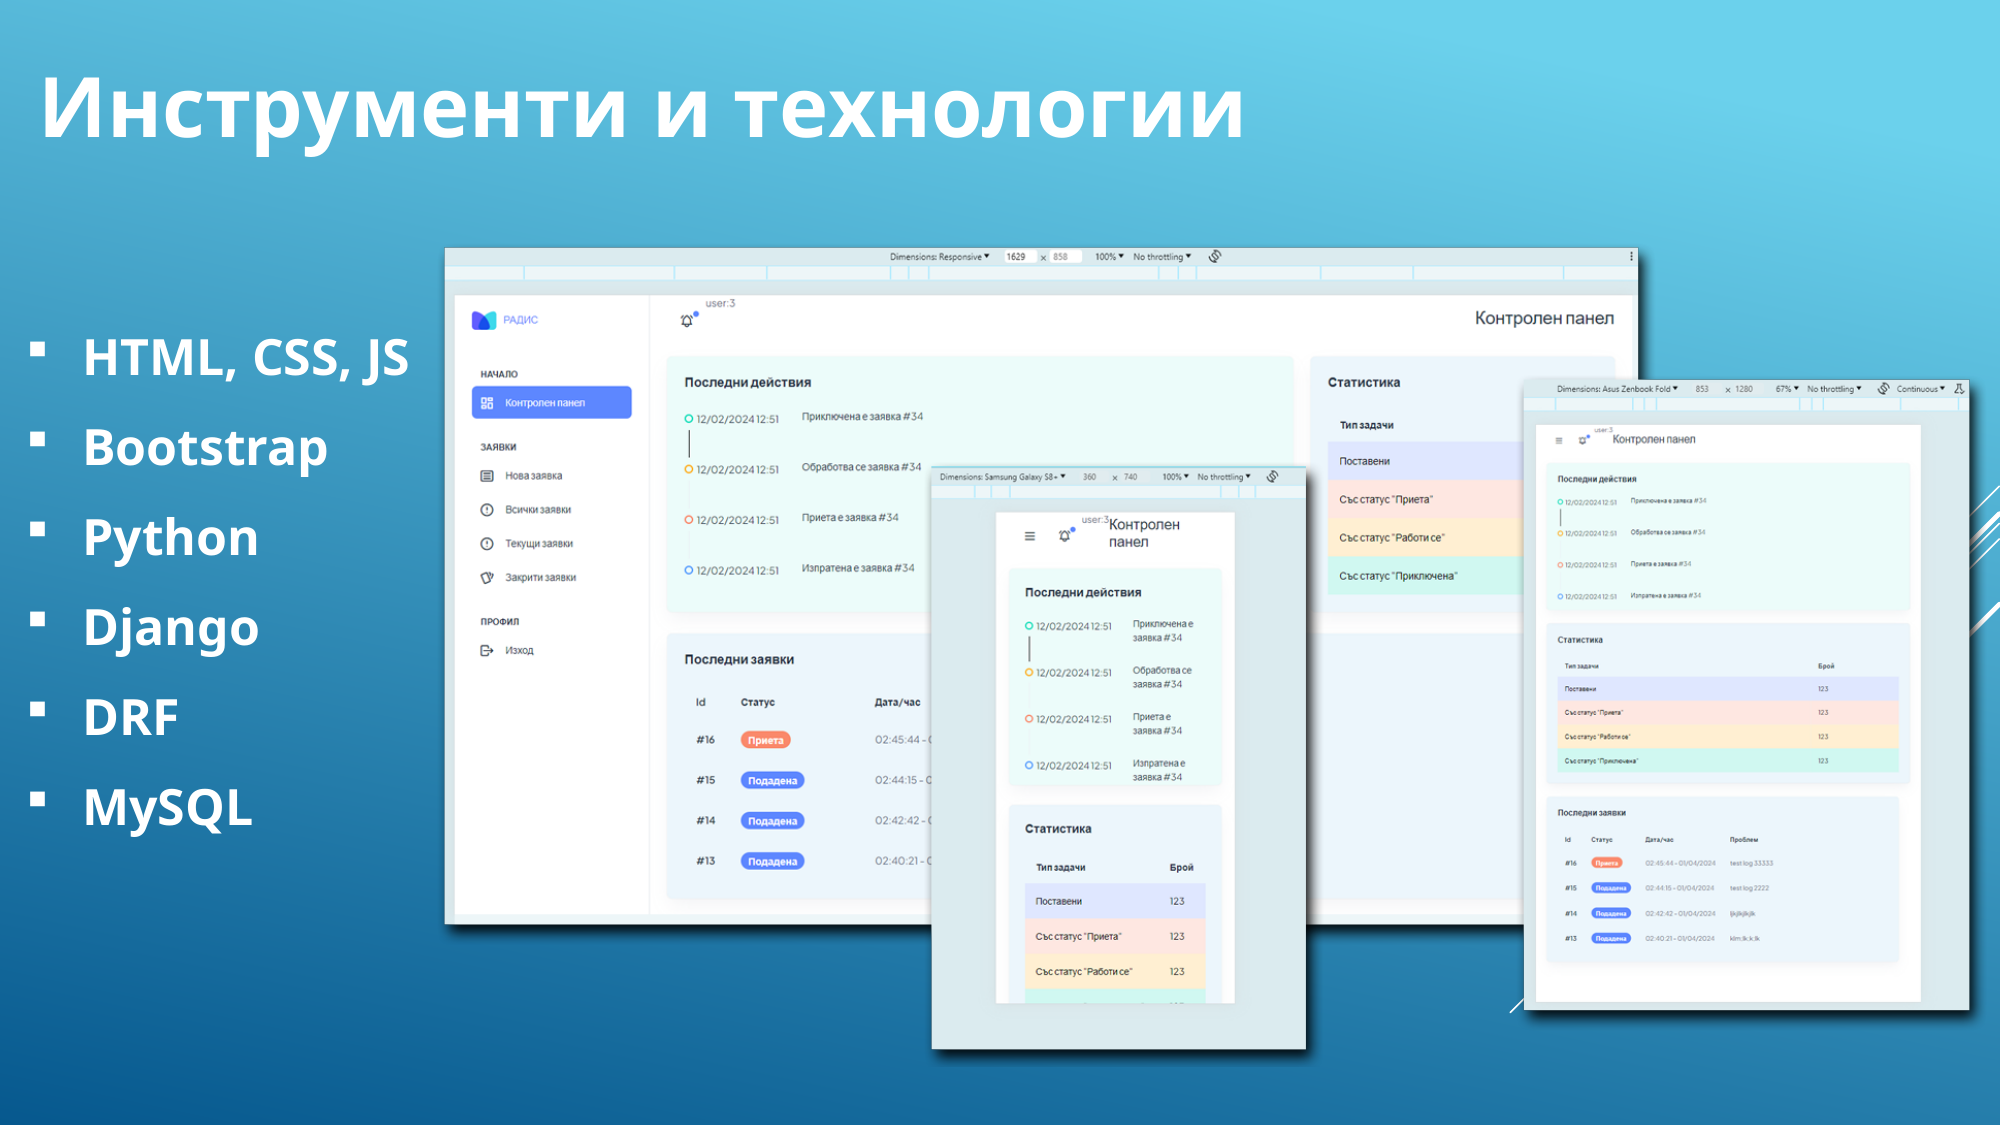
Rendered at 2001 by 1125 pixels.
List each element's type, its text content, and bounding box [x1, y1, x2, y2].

text_box Инструменти и технологии [24, 46, 1264, 162]
text_box HTML, CSS, JS Bootstrap Python Django DRF MySQL [11, 288, 367, 843]
picture [367, 137, 2000, 1067]
